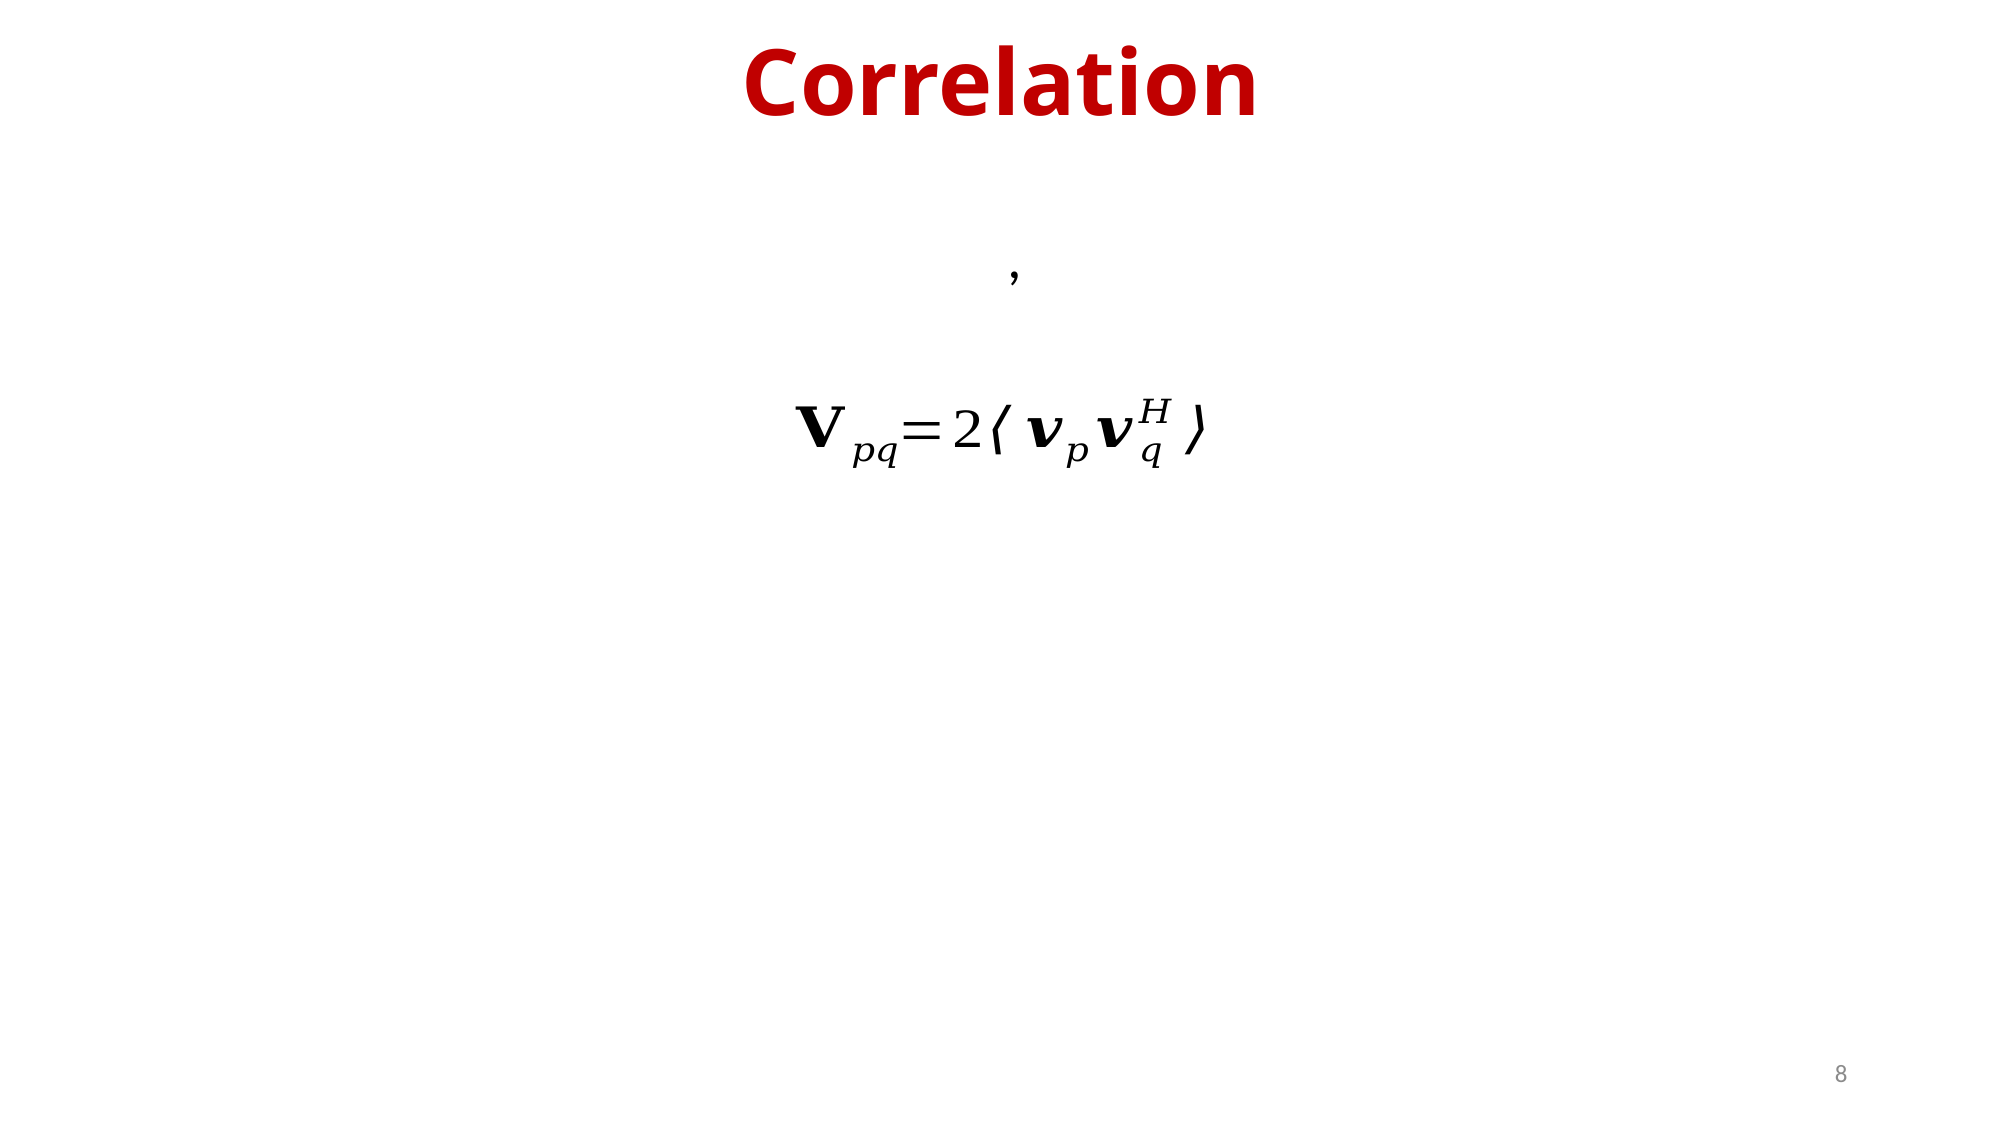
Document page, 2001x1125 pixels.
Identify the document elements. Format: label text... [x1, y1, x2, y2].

slide_number 8 [1412, 1042, 1863, 1103]
title Correlation [138, 20, 1864, 152]
